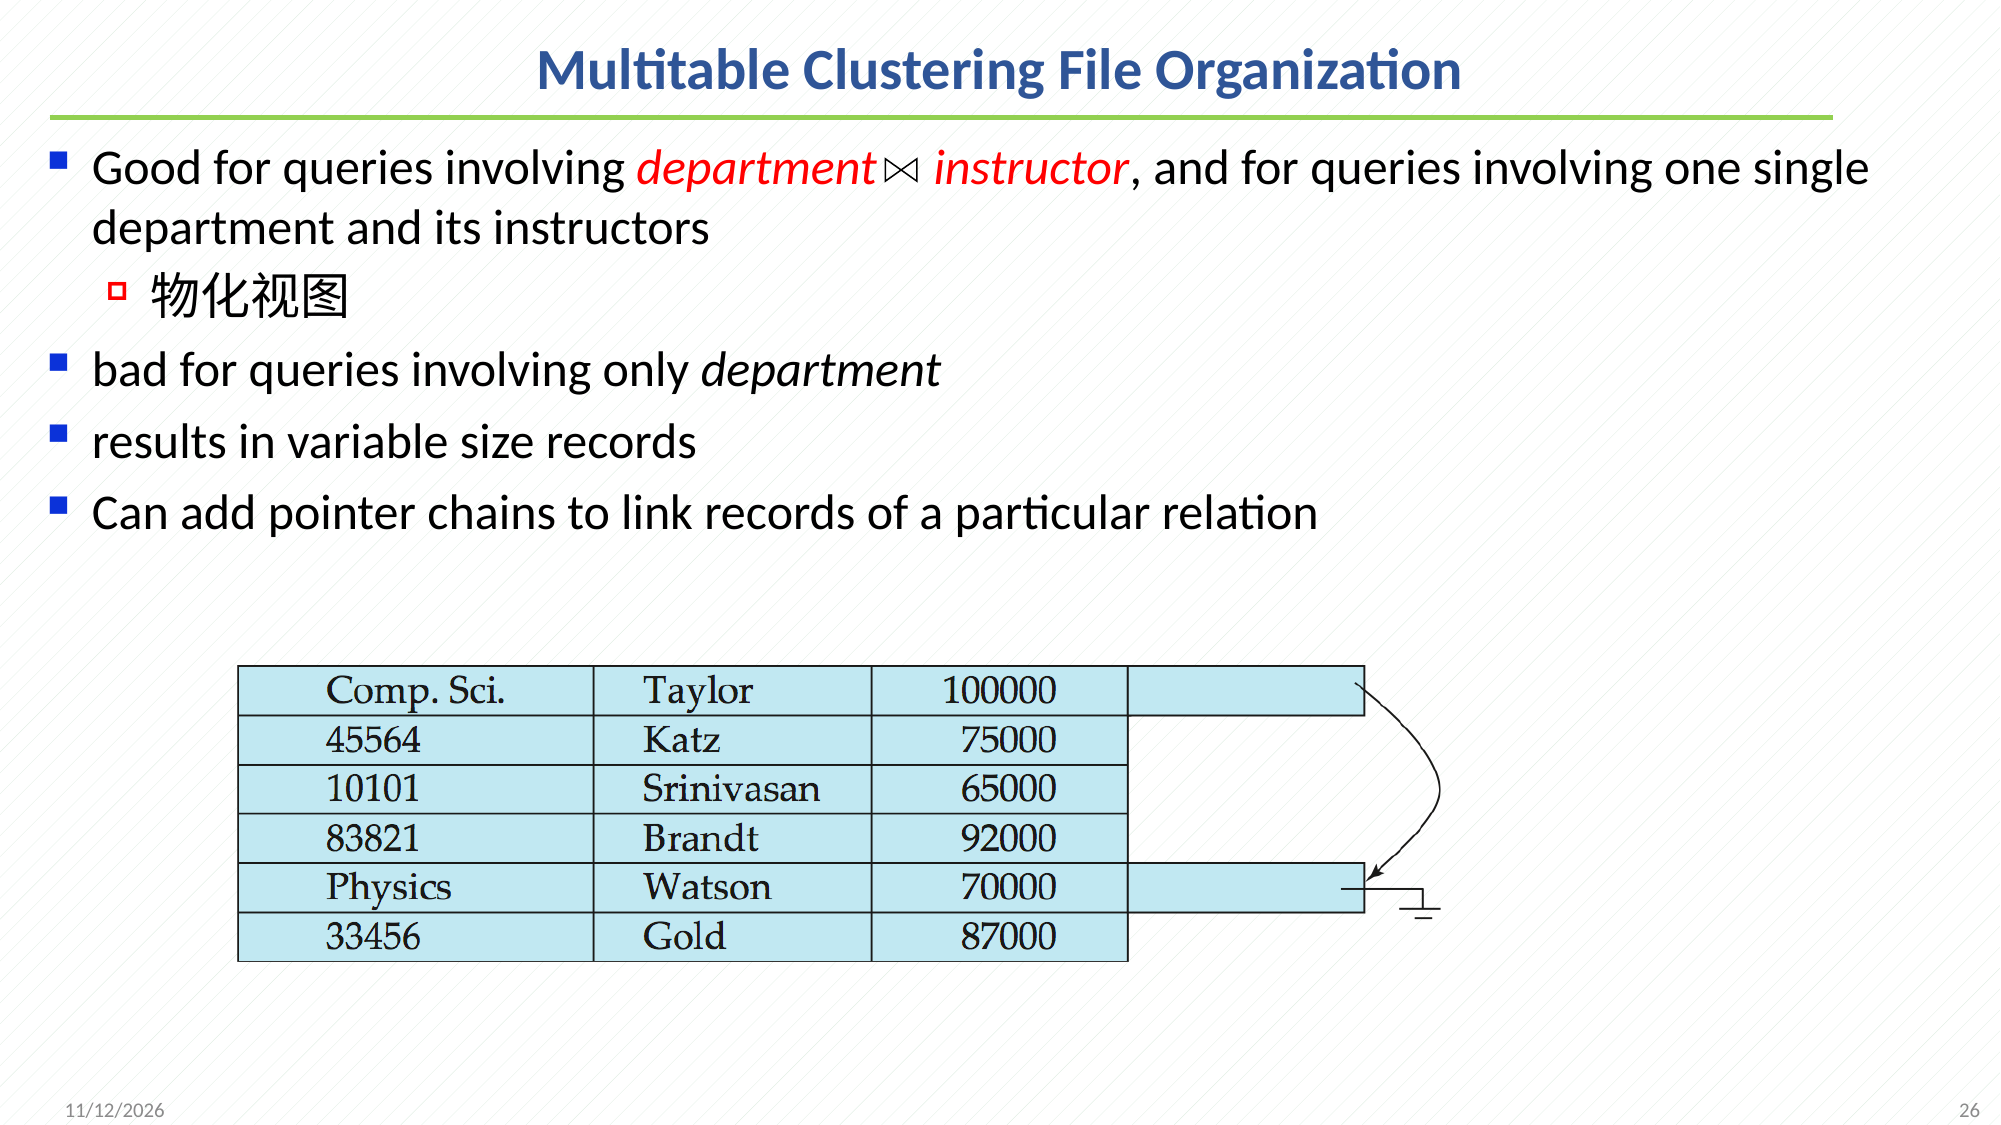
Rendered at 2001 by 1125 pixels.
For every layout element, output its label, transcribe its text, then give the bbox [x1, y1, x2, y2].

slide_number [49, 1079, 500, 1125]
text_box [885, 158, 917, 182]
title Multitable Clustering File Organization [50, 13, 1949, 126]
slide_number 26 [1545, 1079, 1996, 1125]
picture [237, 664, 1441, 962]
list Good for queries involving department instructor, and for queries involving one single department and its instructors 物化视图 bad for queries involving only department results in variable size records Can add pointer chains to link records of a particular relation [32, 126, 1974, 1081]
